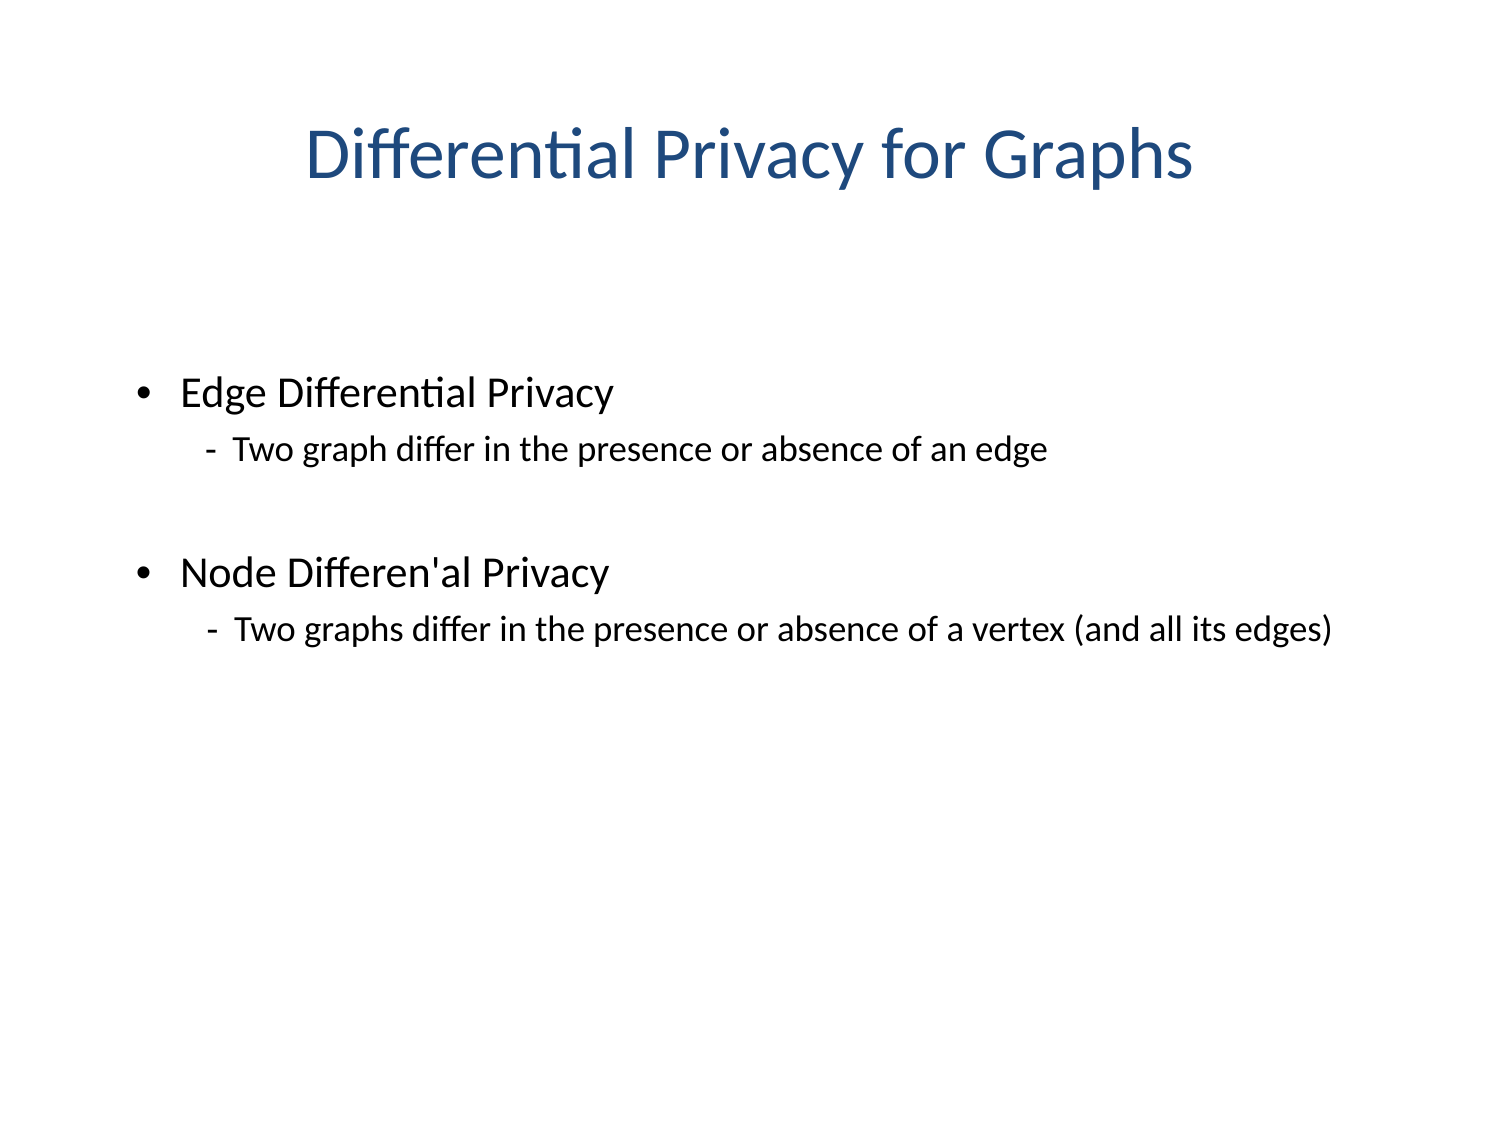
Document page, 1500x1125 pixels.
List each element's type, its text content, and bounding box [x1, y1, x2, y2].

text_box • Edge Differential Privacy [136, 365, 616, 468]
text_box - Two graphs differ in the presence or absence of a vertex (and all its edges) [206, 606, 1334, 692]
text_box • Node Differen'al Privacy [135, 545, 611, 648]
text_box - Two graph differ in the presence or absence of an edge [204, 426, 1050, 511]
text_box Differential Privacy for Graphs [305, 108, 1196, 278]
